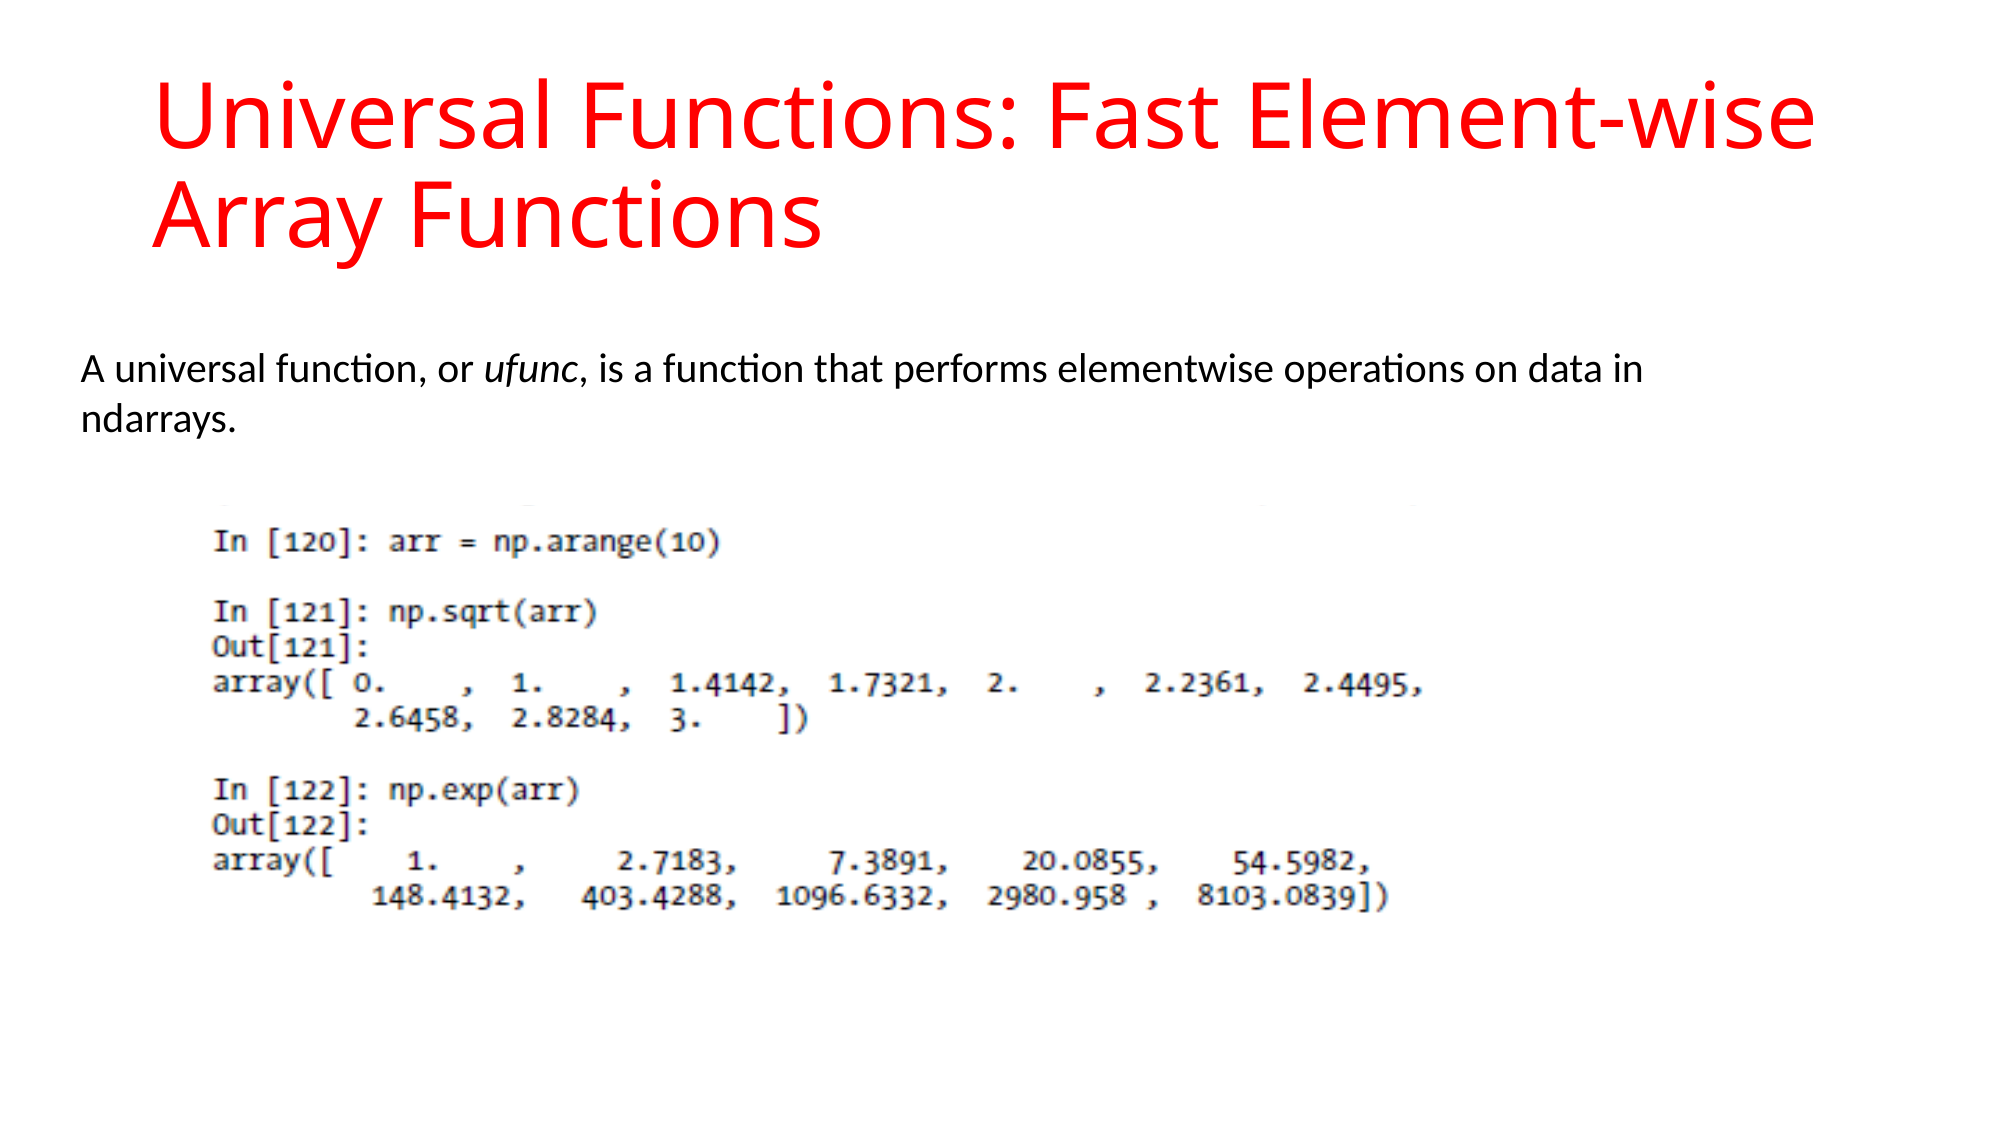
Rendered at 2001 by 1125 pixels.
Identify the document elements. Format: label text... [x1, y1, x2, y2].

text_box A universal function, or ufunc, is a function that performs elementwise operations on data in ndarrays. [65, 333, 1798, 449]
title Universal Functions: Fast Element-wise Array Functions [137, 59, 1863, 278]
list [200, 505, 1453, 930]
